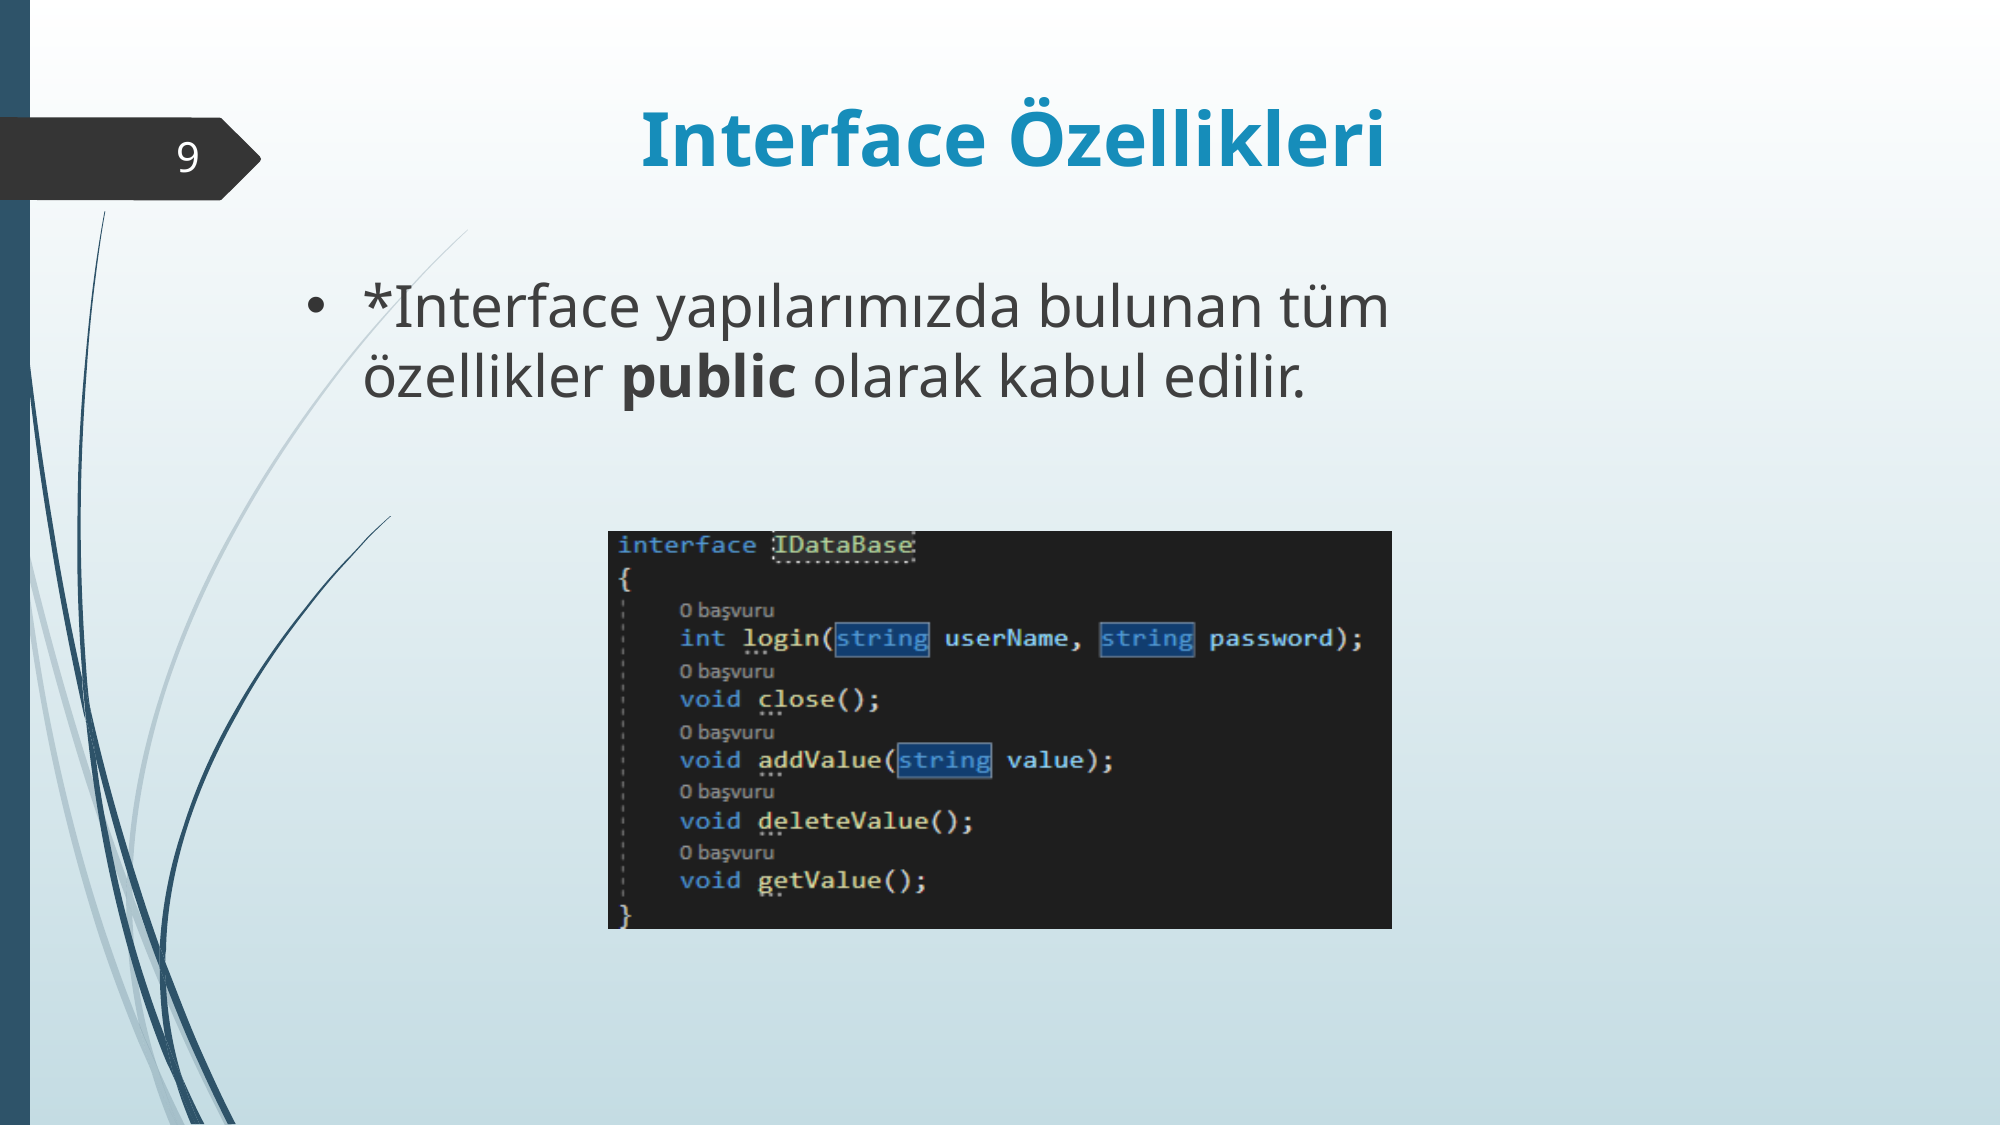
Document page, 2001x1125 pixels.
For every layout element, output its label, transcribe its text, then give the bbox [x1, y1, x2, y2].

slide_number 9 [87, 129, 216, 190]
list *Interface yapılarımızda bulunan tüm özellikler public olarak kabul edilir. [272, 196, 1560, 1009]
title Interface Özellikleri [215, 84, 1815, 252]
picture [608, 531, 1392, 929]
